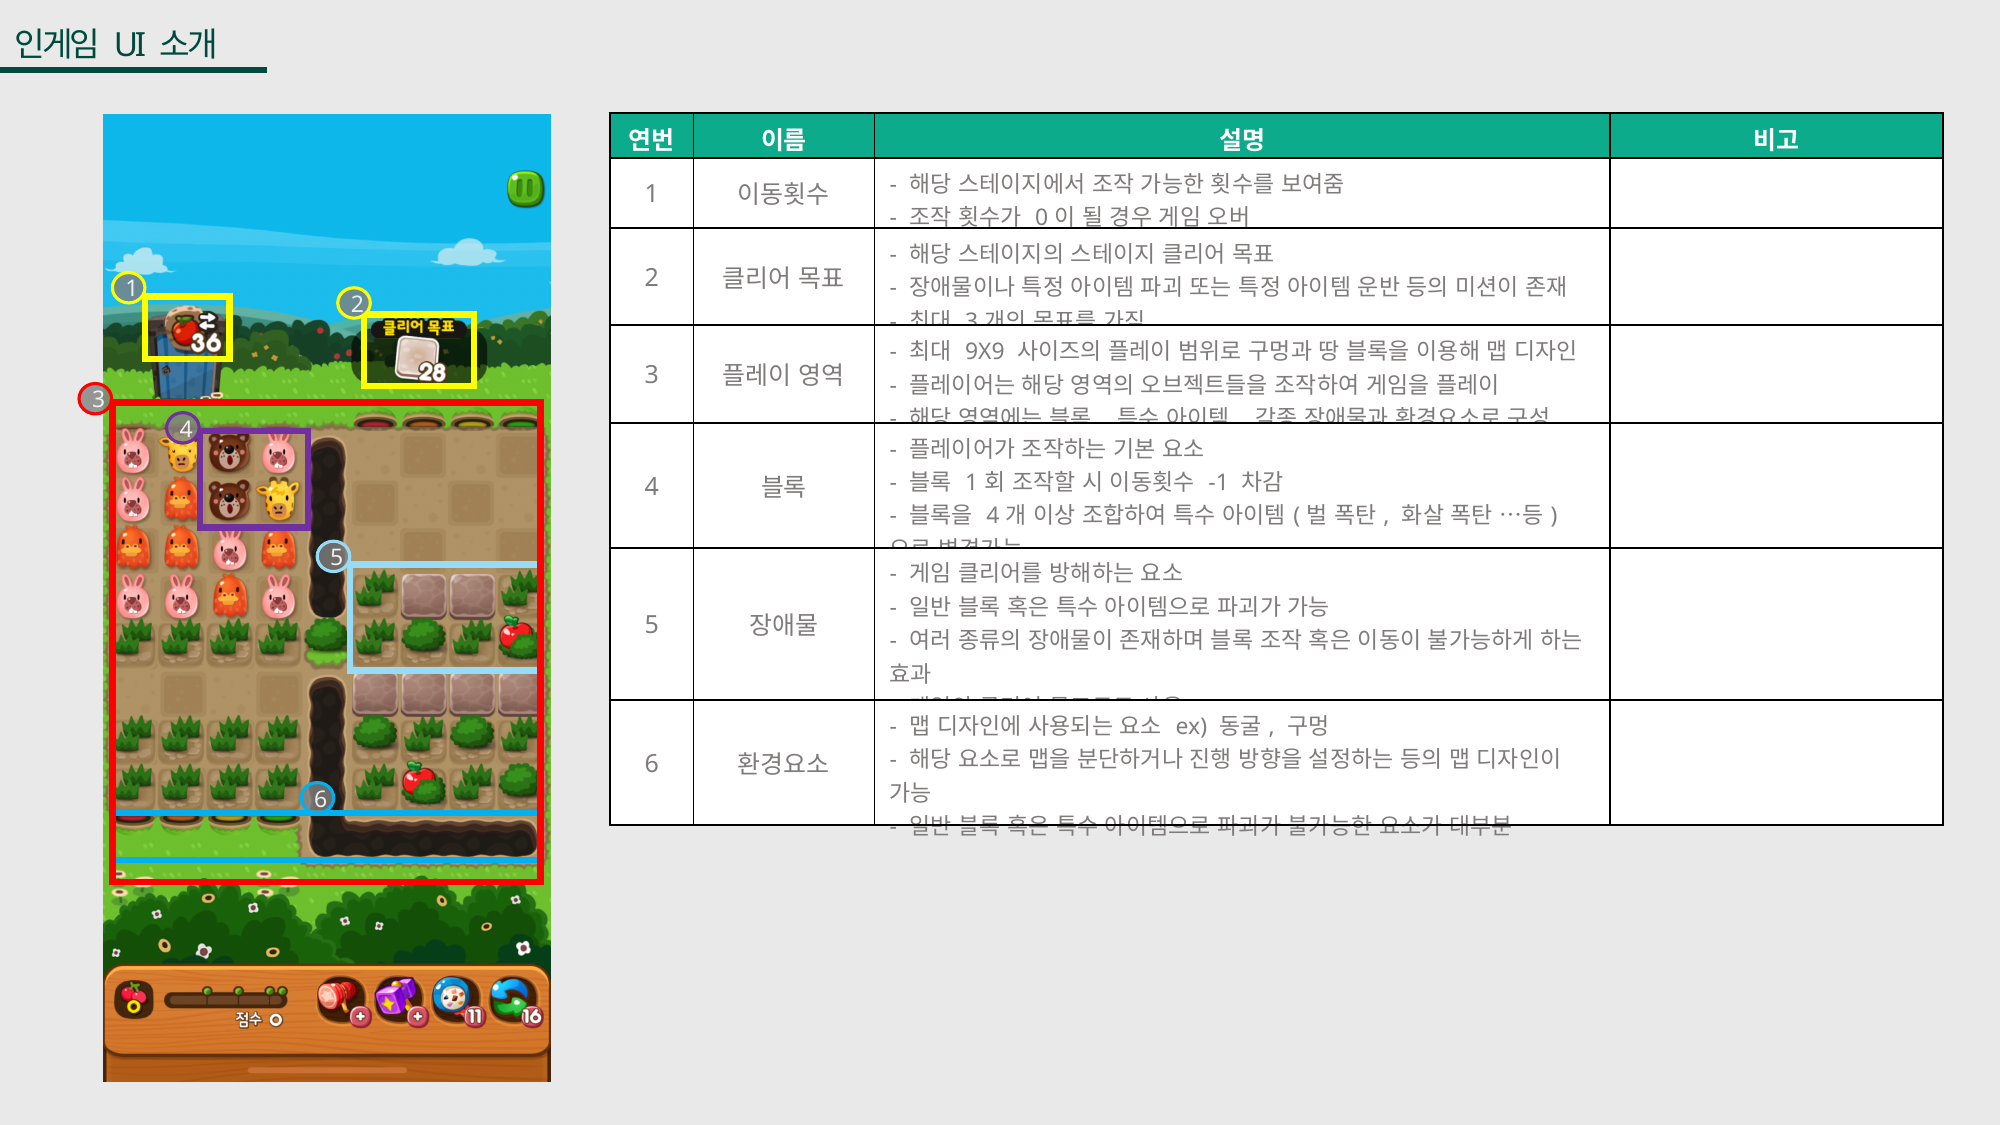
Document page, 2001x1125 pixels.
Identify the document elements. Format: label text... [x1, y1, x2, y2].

table_cell - 플레이어가 조작하는 기본 요소 - 블록 1회 조작할 시 이동횟수 -1 차감 - 블록을 4개 이상 조합하여 특수 아이템(벌 폭탄, 화살 폭탄 …등)으로 변경가능 [875, 424, 1609, 547]
table_cell [1611, 549, 1942, 699]
table_cell [1611, 424, 1942, 547]
table_cell [1611, 326, 1942, 422]
table_cell 3 [611, 326, 693, 422]
table_cell 클리어 목표 [694, 229, 874, 324]
table_header 비고 [1611, 114, 1942, 157]
table_cell - 최대 9X9 사이즈의 플레이 범위로 구멍과 땅 블록을 이용해 맵 디자인 - 플레이어는 해당 영역의 오브젝트들을 조작하여 게임을 플레이 - 해당 영역에는 블록, 특수 아이템, 각종 장애물과 환경요소로 구성 [875, 326, 1609, 422]
table_cell - 해당 스테이지에서 조작 가능한 횟수를 보여줌 - 조작 횟수가 0이 될 경우 게임 오버 [875, 159, 1609, 227]
table_cell 2 [611, 229, 693, 324]
text_box 3 [77, 381, 103, 416]
table_cell 5 [611, 549, 693, 699]
table_cell 블록 [694, 424, 874, 547]
table_header 연번 [611, 114, 693, 157]
table_cell - 게임 클리어를 방해하는 요소 - 일반 블록 혹은 특수 아이템으로 파괴가 가능 - 여러 종류의 장애물이 존재하며 블록 조작 혹은 이동이 불가능하게 하는 효과 - 게임의 클리어 목표로도 사용 [875, 549, 1609, 699]
table_header 이름 [694, 114, 874, 157]
table_cell 이동횟수 [694, 159, 874, 227]
picture [508, 171, 544, 207]
table_cell [1611, 229, 1942, 324]
text_box 인게임 UI 소개 [0, 16, 268, 69]
table_cell 플레이 영역 [694, 326, 874, 422]
table_cell 4 [611, 424, 693, 547]
table_cell 장애물 [694, 549, 874, 699]
table_cell 1 [611, 159, 693, 227]
table_cell - 해당 스테이지의 스테이지 클리어 목표 - 장애물이나 특정 아이템 파괴 또는 특정 아이템 운반 등의 미션이 존재 - 최대 3개의 목표를 가짐 [875, 229, 1609, 324]
table_cell [1611, 701, 1942, 824]
table_cell - 맵 디자인에 사용되는 요소 ex) 동굴, 구멍 - 해당 요소로 맵을 분단하거나 진행 방향을 설정하는 등의 맵 디자인이 가능 - 일반 블록 혹은 특수 아이템으로 파괴가 불가능한 요소가 대부분 [875, 701, 1609, 824]
table_cell 6 [611, 701, 693, 824]
table_cell [1611, 159, 1942, 227]
picture [103, 220, 552, 1082]
table_header 설명 [875, 114, 1609, 157]
table_cell 환경요소 [694, 701, 874, 824]
